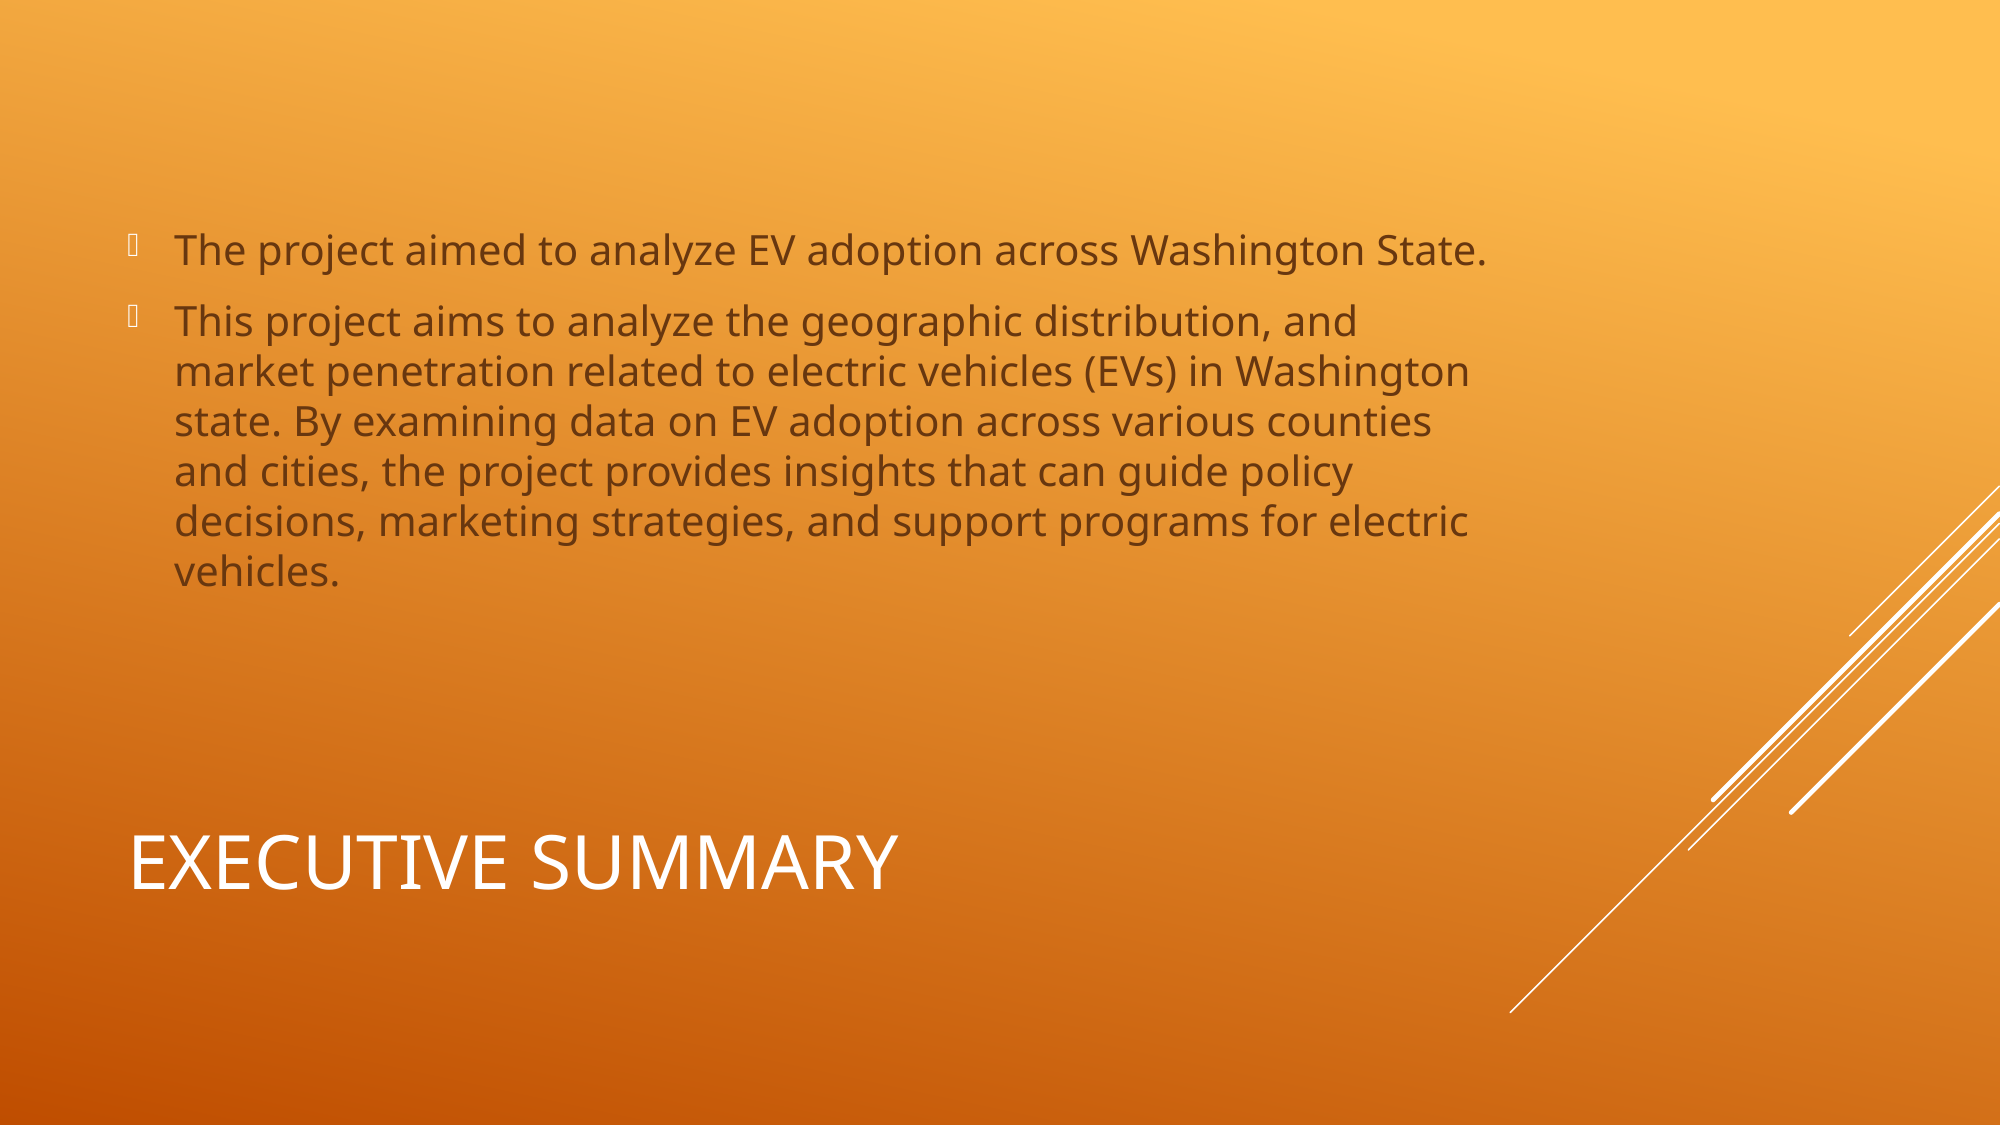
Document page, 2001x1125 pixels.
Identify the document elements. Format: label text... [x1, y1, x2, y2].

list The project aimed to analyze EV adoption across Washington State. This project aims to analyze the geographic distribution, and market penetration related to electric vehicles (EVs) in Washington state. By examining data on EV adoption across various counties and cities, the project provides insights that can guide policy decisions, marketing strategies, and support programs for electric vehicles. [112, 112, 1513, 706]
title Executive Summary [112, 736, 1513, 984]
